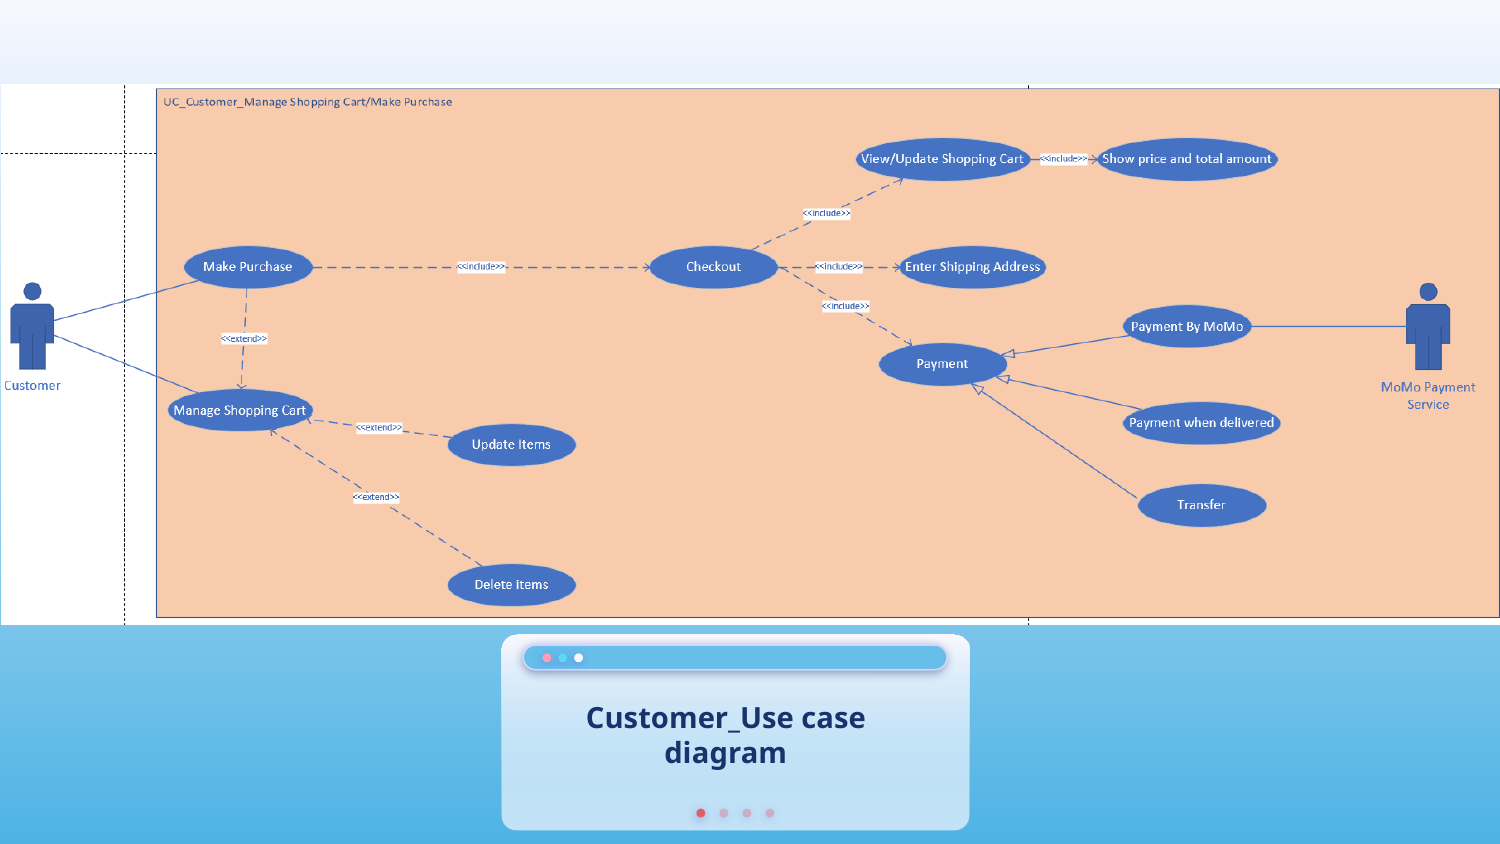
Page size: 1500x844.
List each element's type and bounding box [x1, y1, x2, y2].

text_box [501, 634, 970, 831]
picture [1, 84, 1500, 625]
